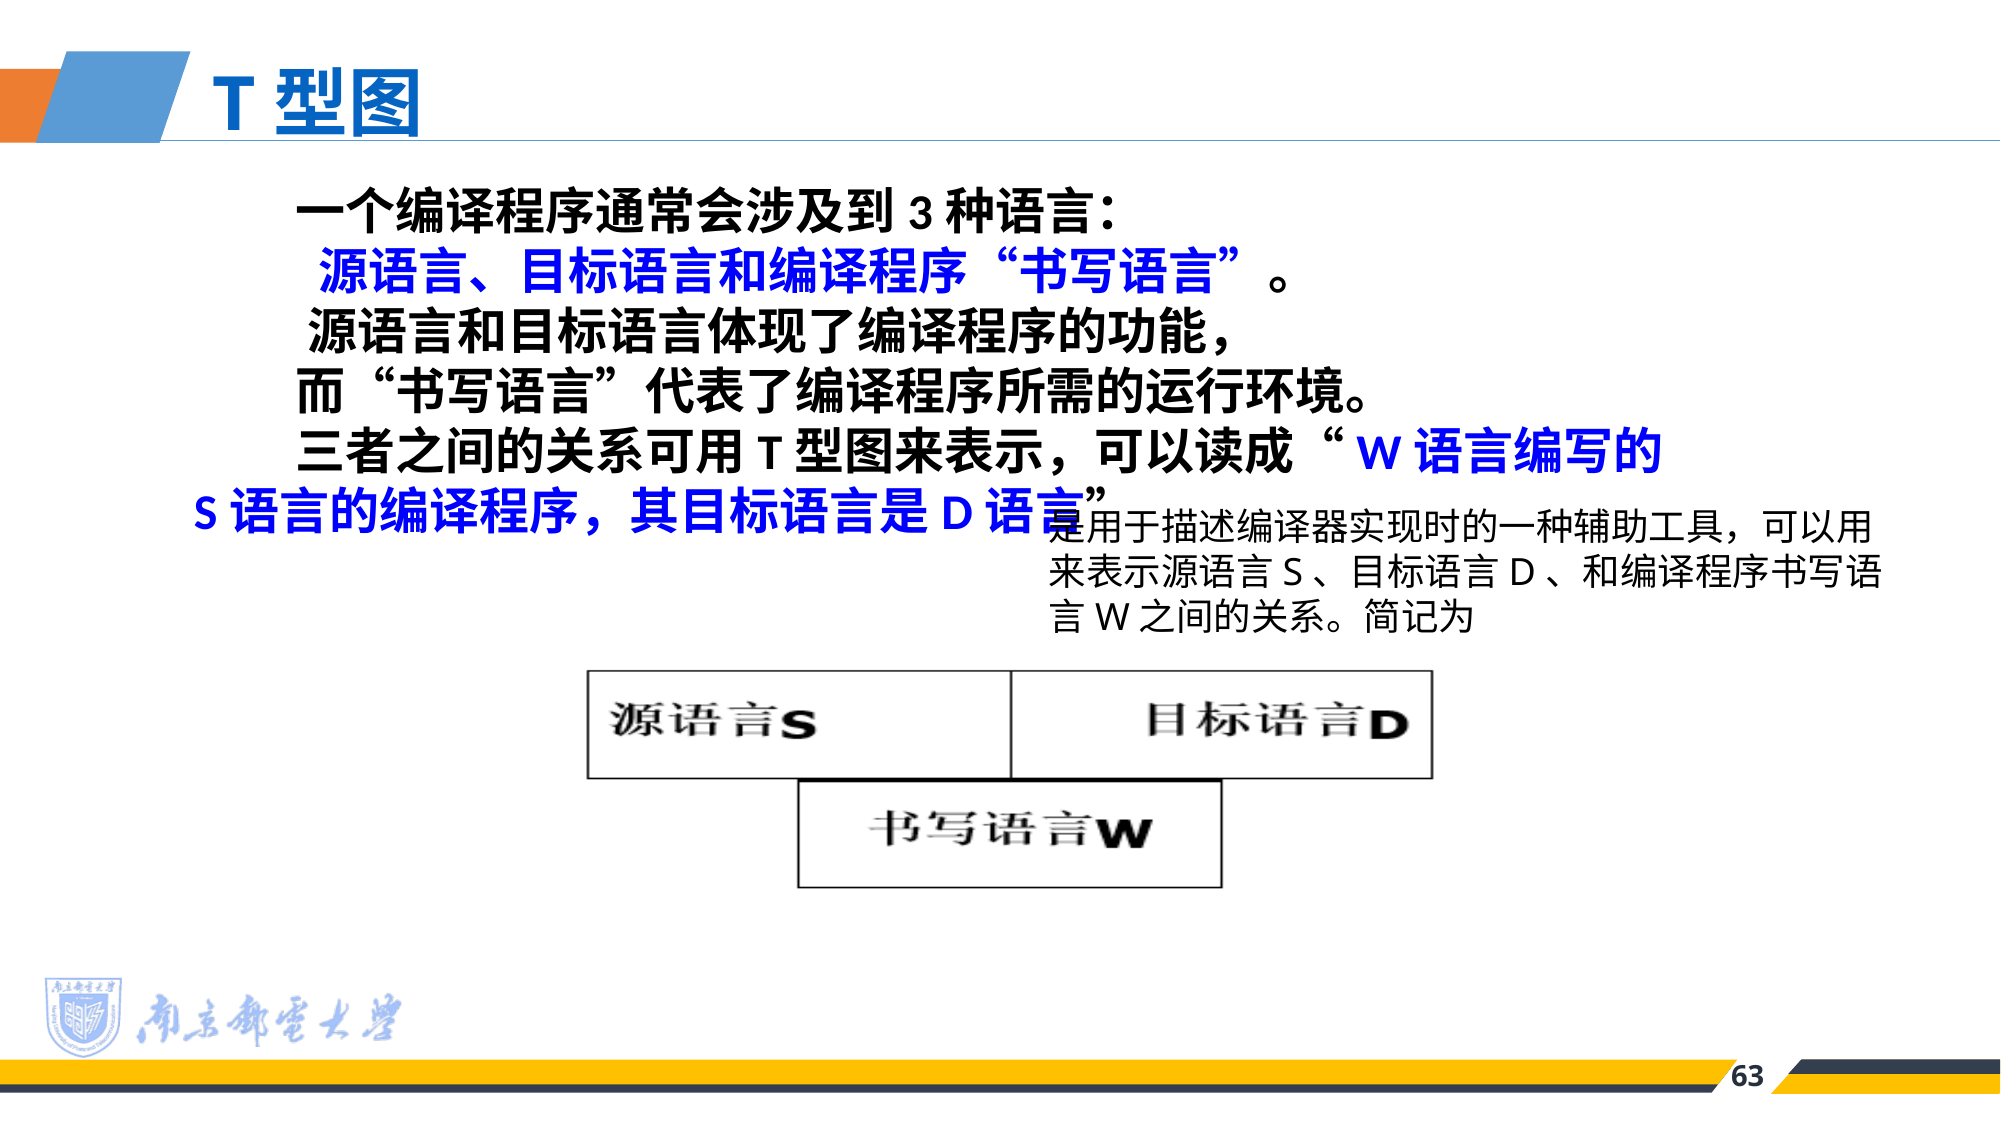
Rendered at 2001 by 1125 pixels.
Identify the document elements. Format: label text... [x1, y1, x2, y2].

text_box T型图 [0, 87, 1010, 203]
text_box 一个编译程序通常会涉及到3种语言： 源语言、目标语言和编译程序“书写语言”。 源语言和目标语言体现了编译程序的功能， 而“书写语言”代表了编译程序所需的运行环境。 三者之间的关系可用T型图来表示，可以读成“W语言编写的S语言的编译程序，其目标语言是D语言” [178, 172, 1709, 548]
slide_number 63 [1708, 1047, 1780, 1108]
picture [548, 648, 1471, 896]
